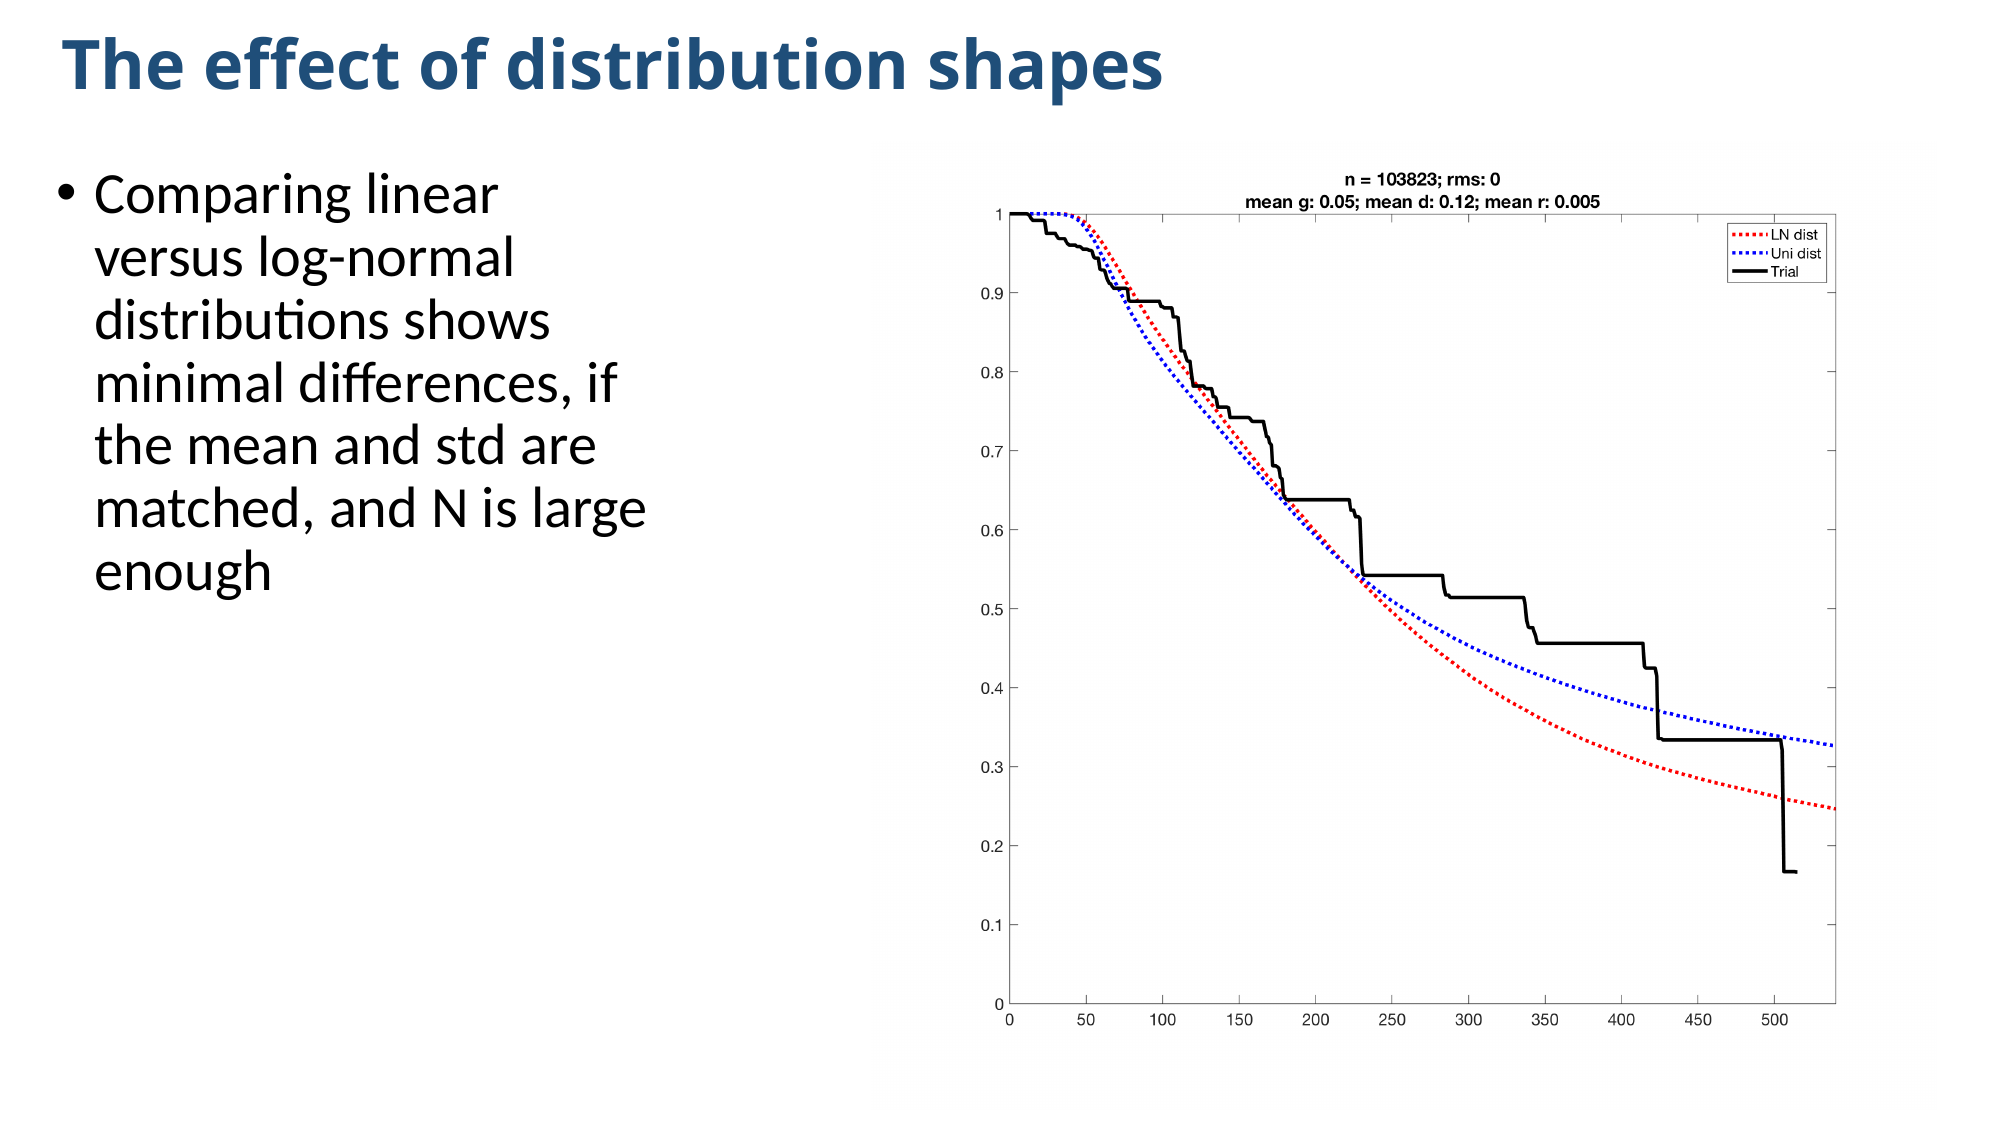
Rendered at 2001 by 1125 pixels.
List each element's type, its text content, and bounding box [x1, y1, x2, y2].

title The effect of distribution shapes [46, 22, 1953, 112]
list Comparing linear versus log-normal distributions shows minimal differences, if the mean and std are matched, and N is large enough [41, 155, 675, 1064]
picture [871, 141, 1937, 1110]
